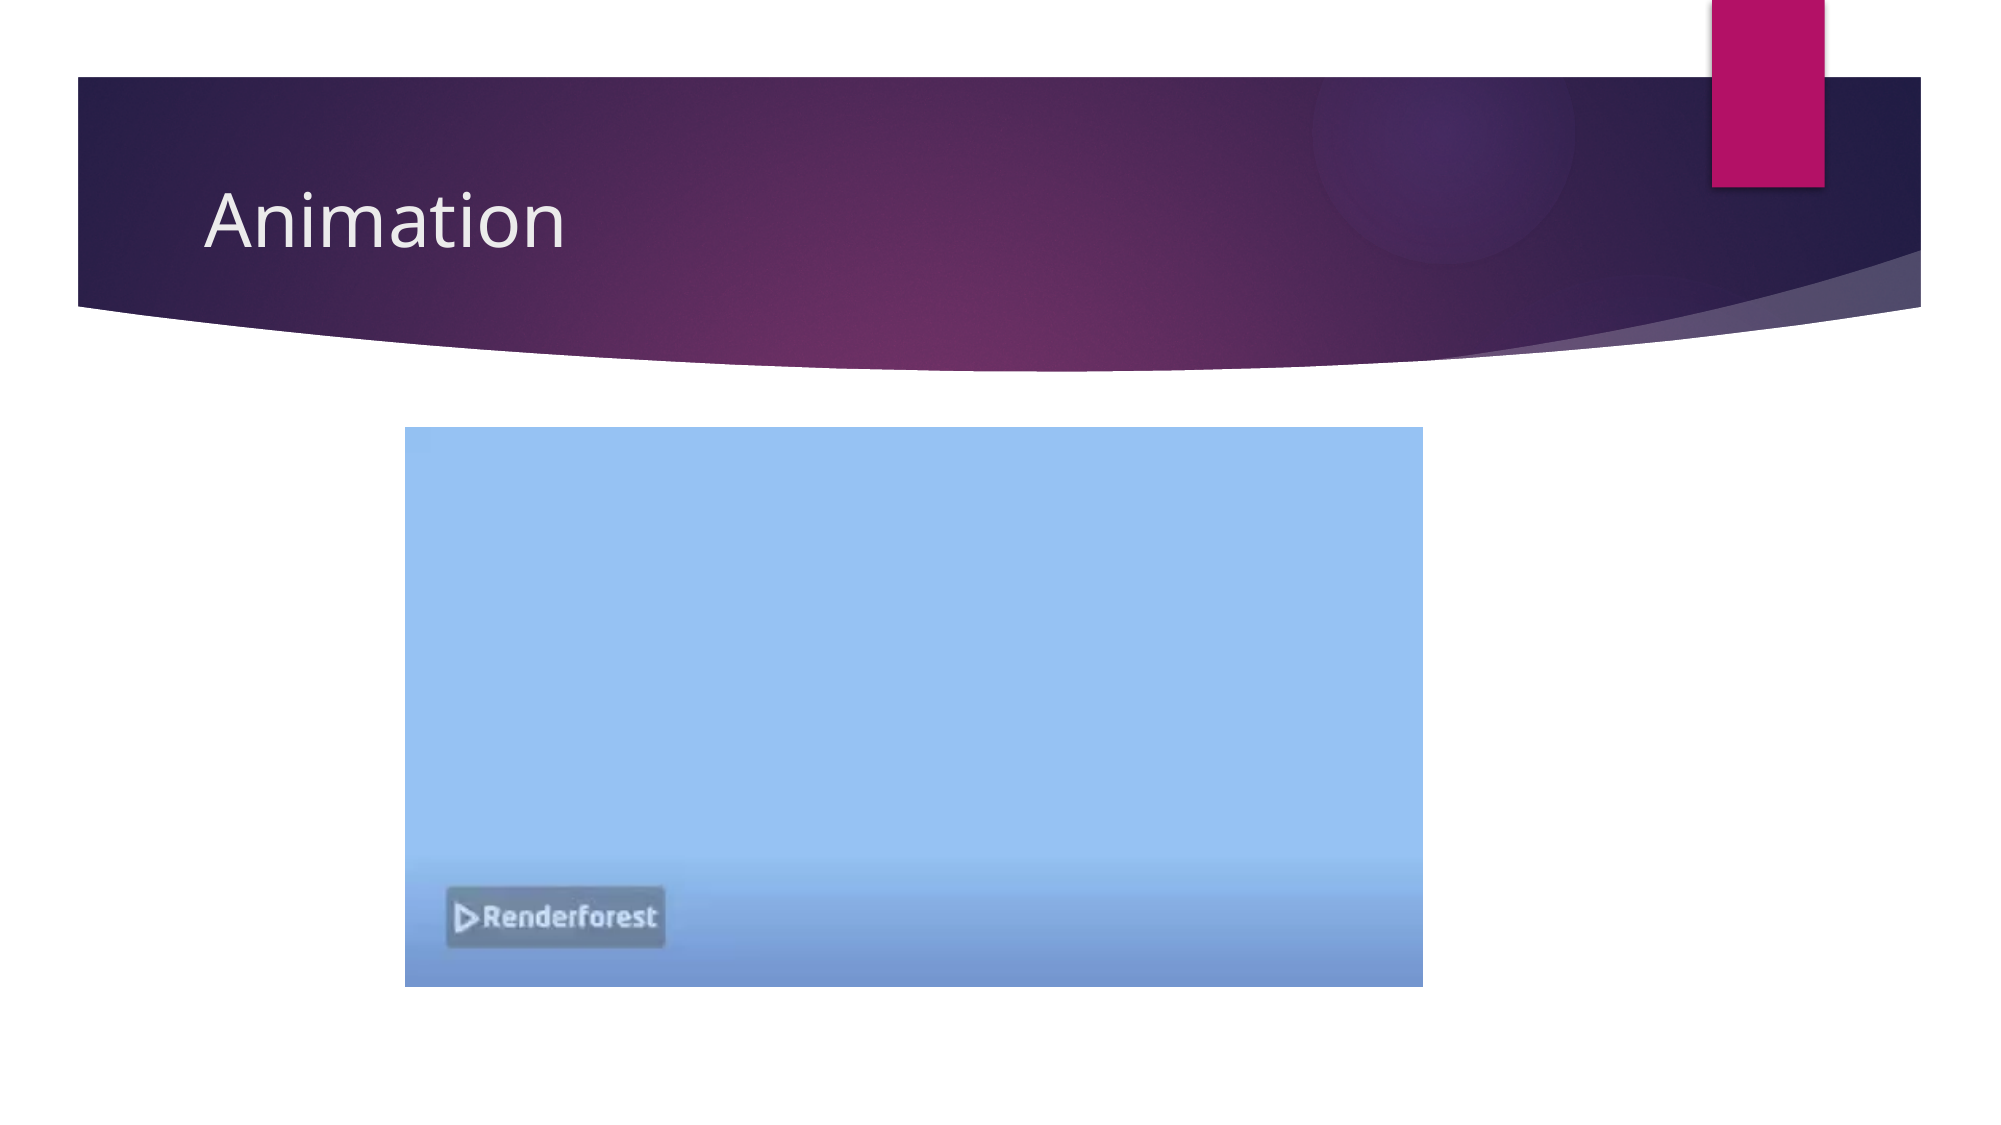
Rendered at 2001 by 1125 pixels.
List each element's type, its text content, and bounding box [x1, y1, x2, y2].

title Animation [189, 159, 1627, 276]
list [403, 426, 1424, 988]
